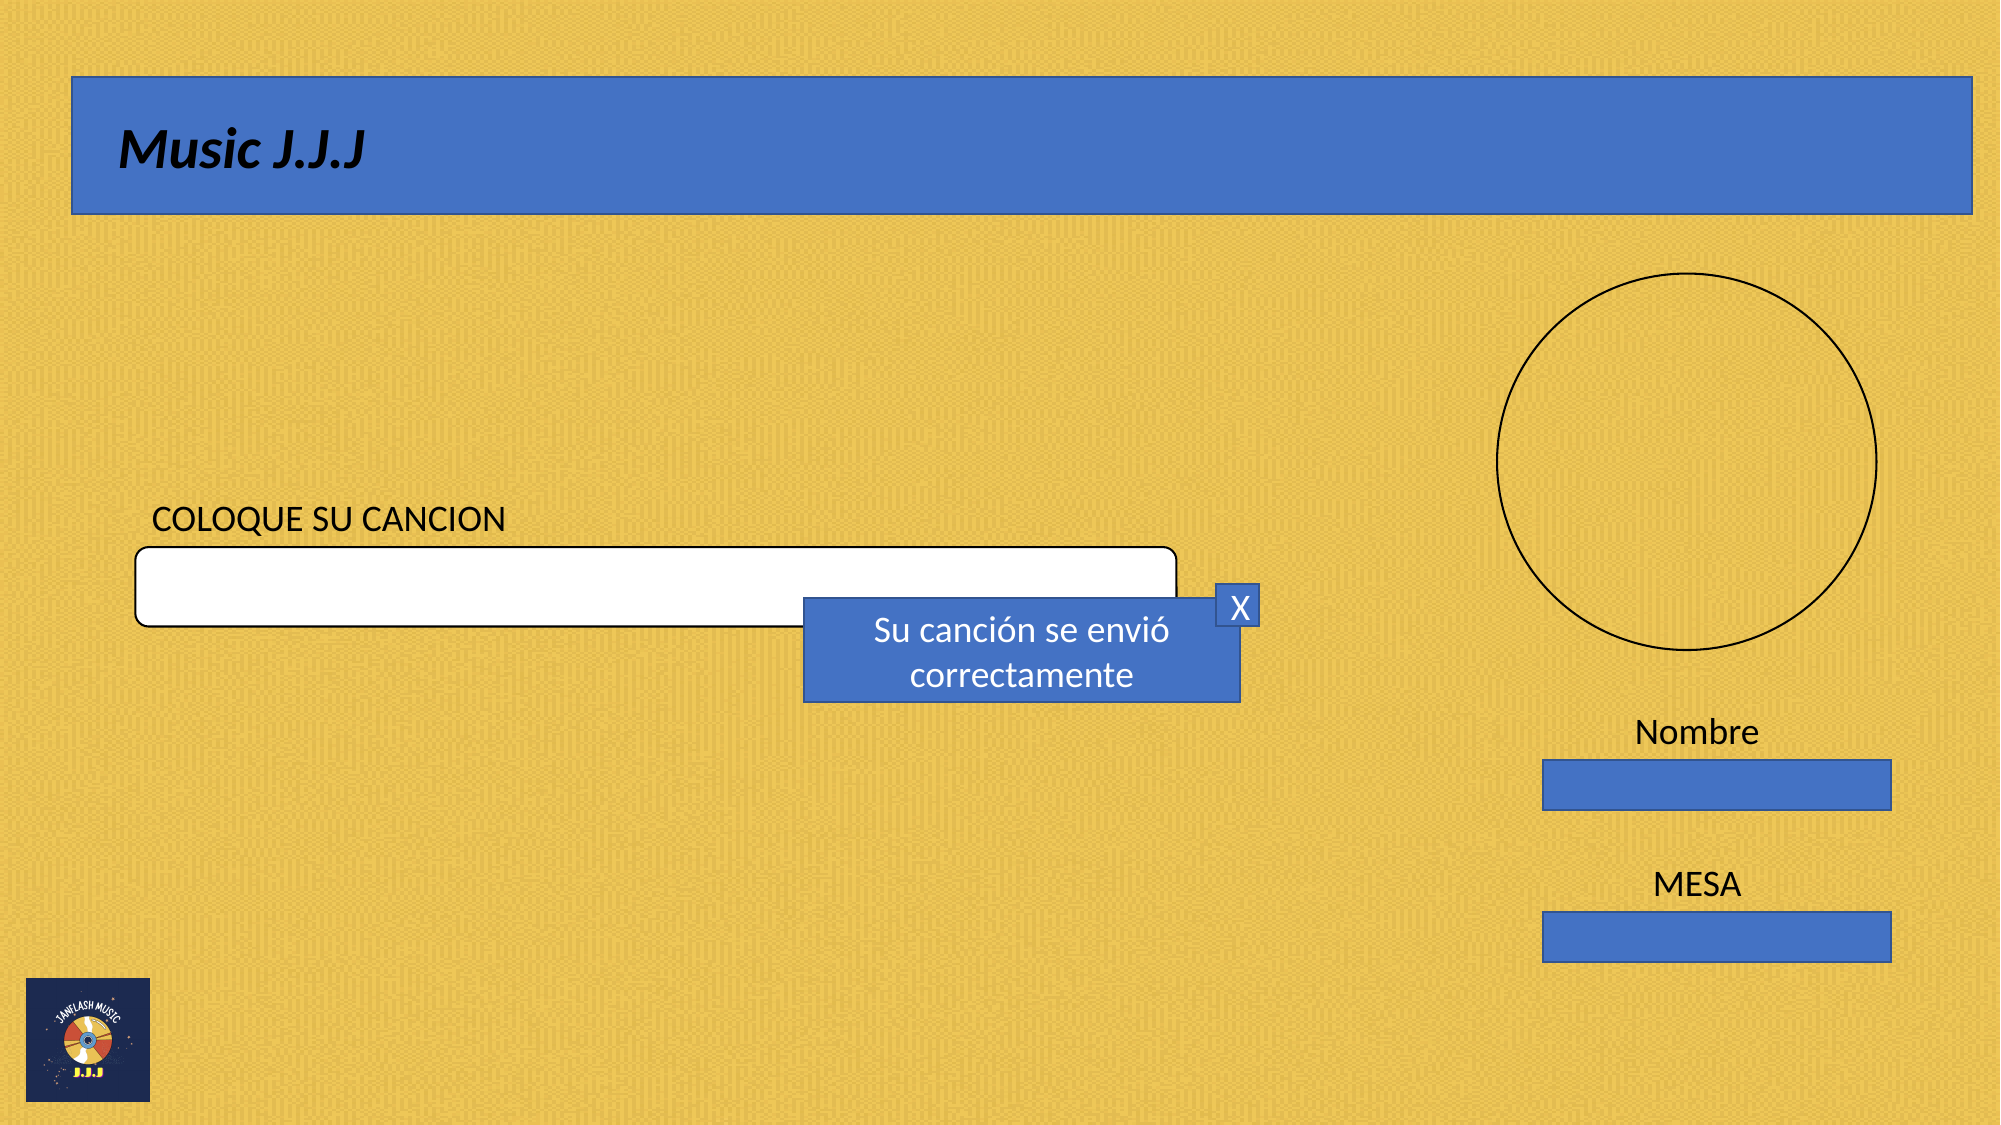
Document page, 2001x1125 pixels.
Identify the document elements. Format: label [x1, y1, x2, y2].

picture [26, 978, 150, 1102]
text_box [0, 0, 2000, 1125]
